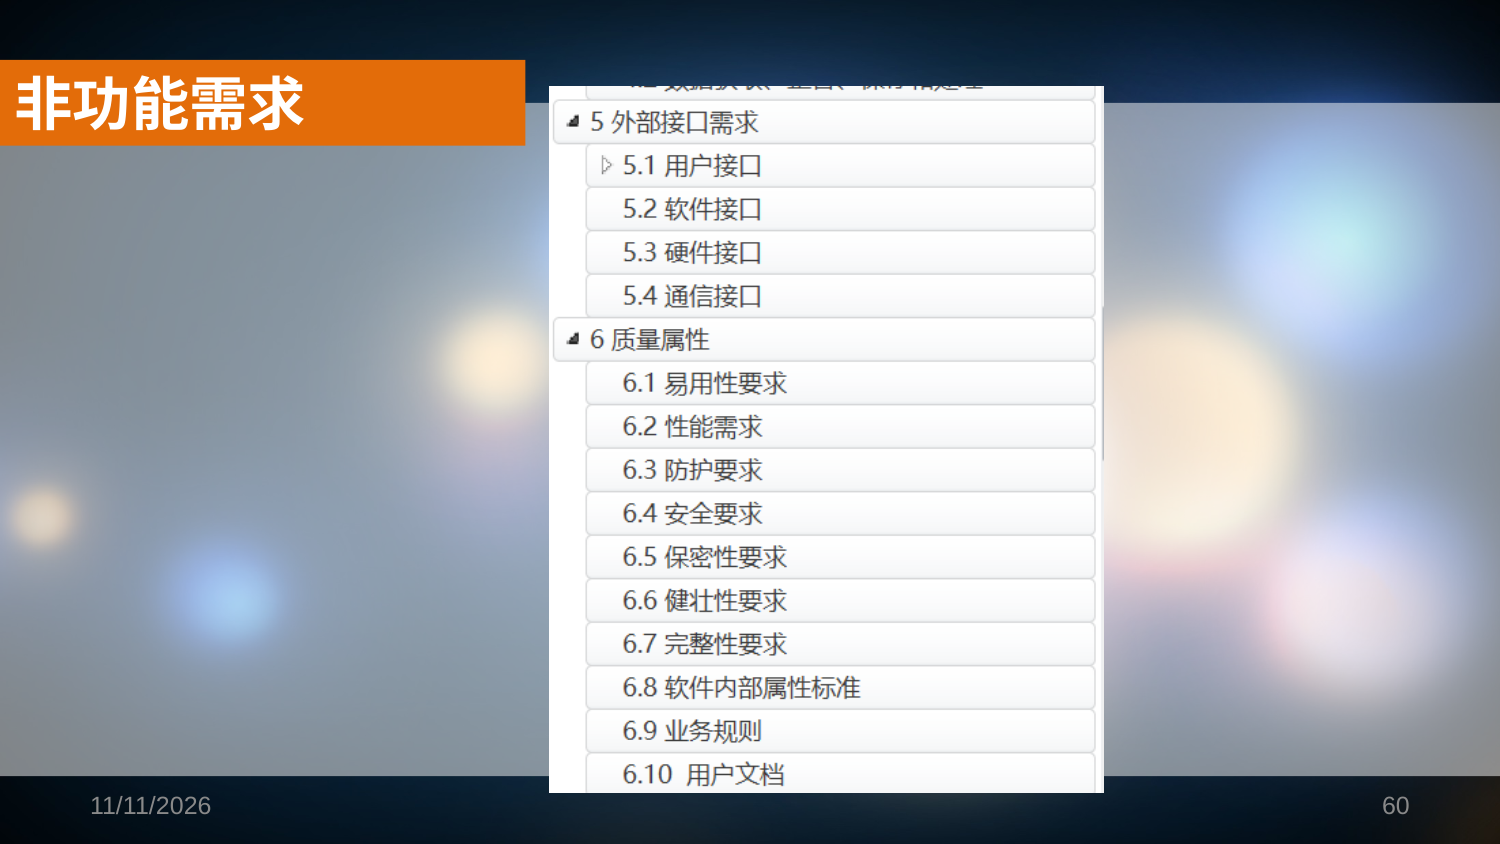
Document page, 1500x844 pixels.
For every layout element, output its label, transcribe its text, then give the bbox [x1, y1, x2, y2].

text_box 非功能需求 [0, 59, 526, 145]
slide_number 60 [1074, 781, 1426, 828]
text_box [1108, 102, 1500, 777]
text_box [0, 102, 543, 777]
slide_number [74, 781, 426, 828]
picture [0, 0, 1500, 844]
